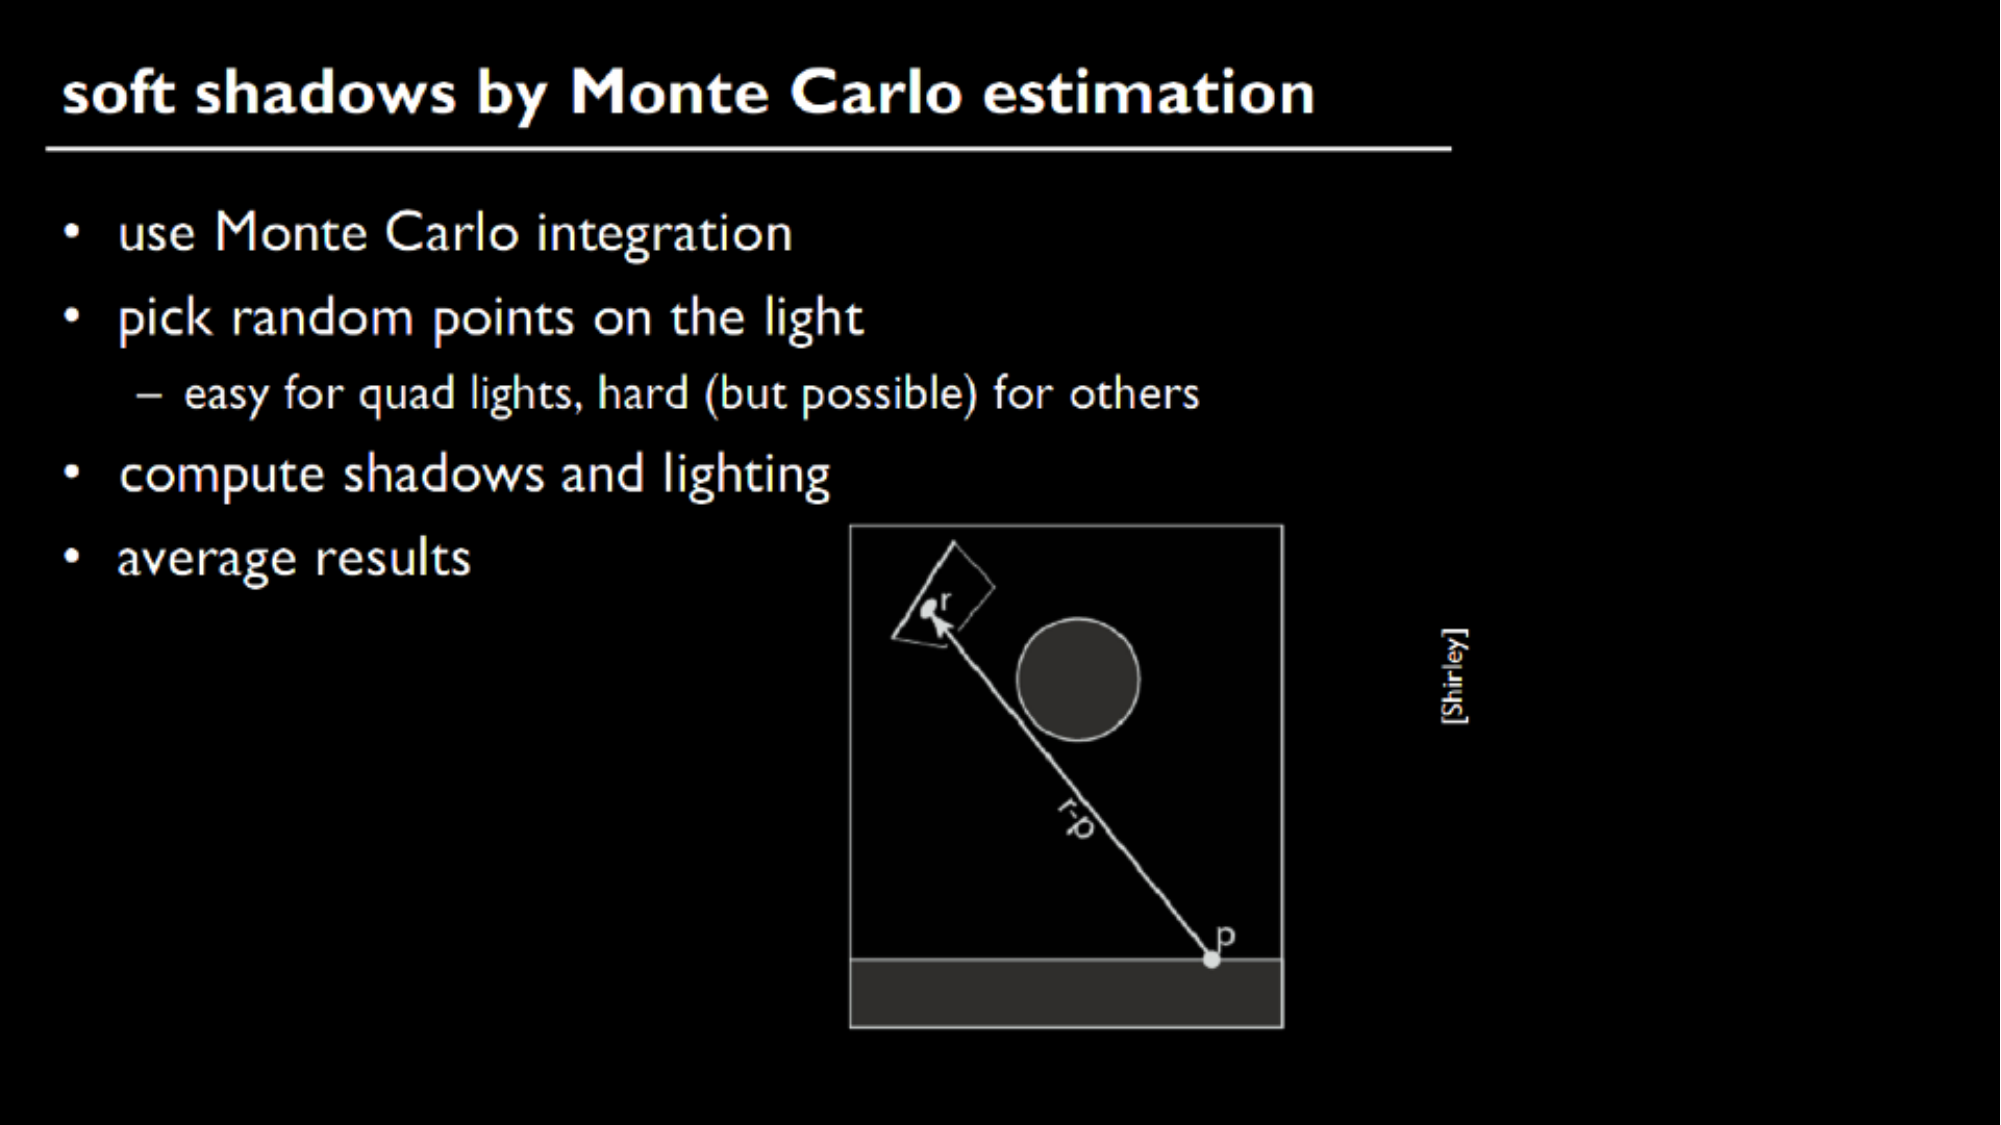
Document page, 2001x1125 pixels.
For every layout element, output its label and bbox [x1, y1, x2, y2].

picture [0, 0, 1500, 1125]
